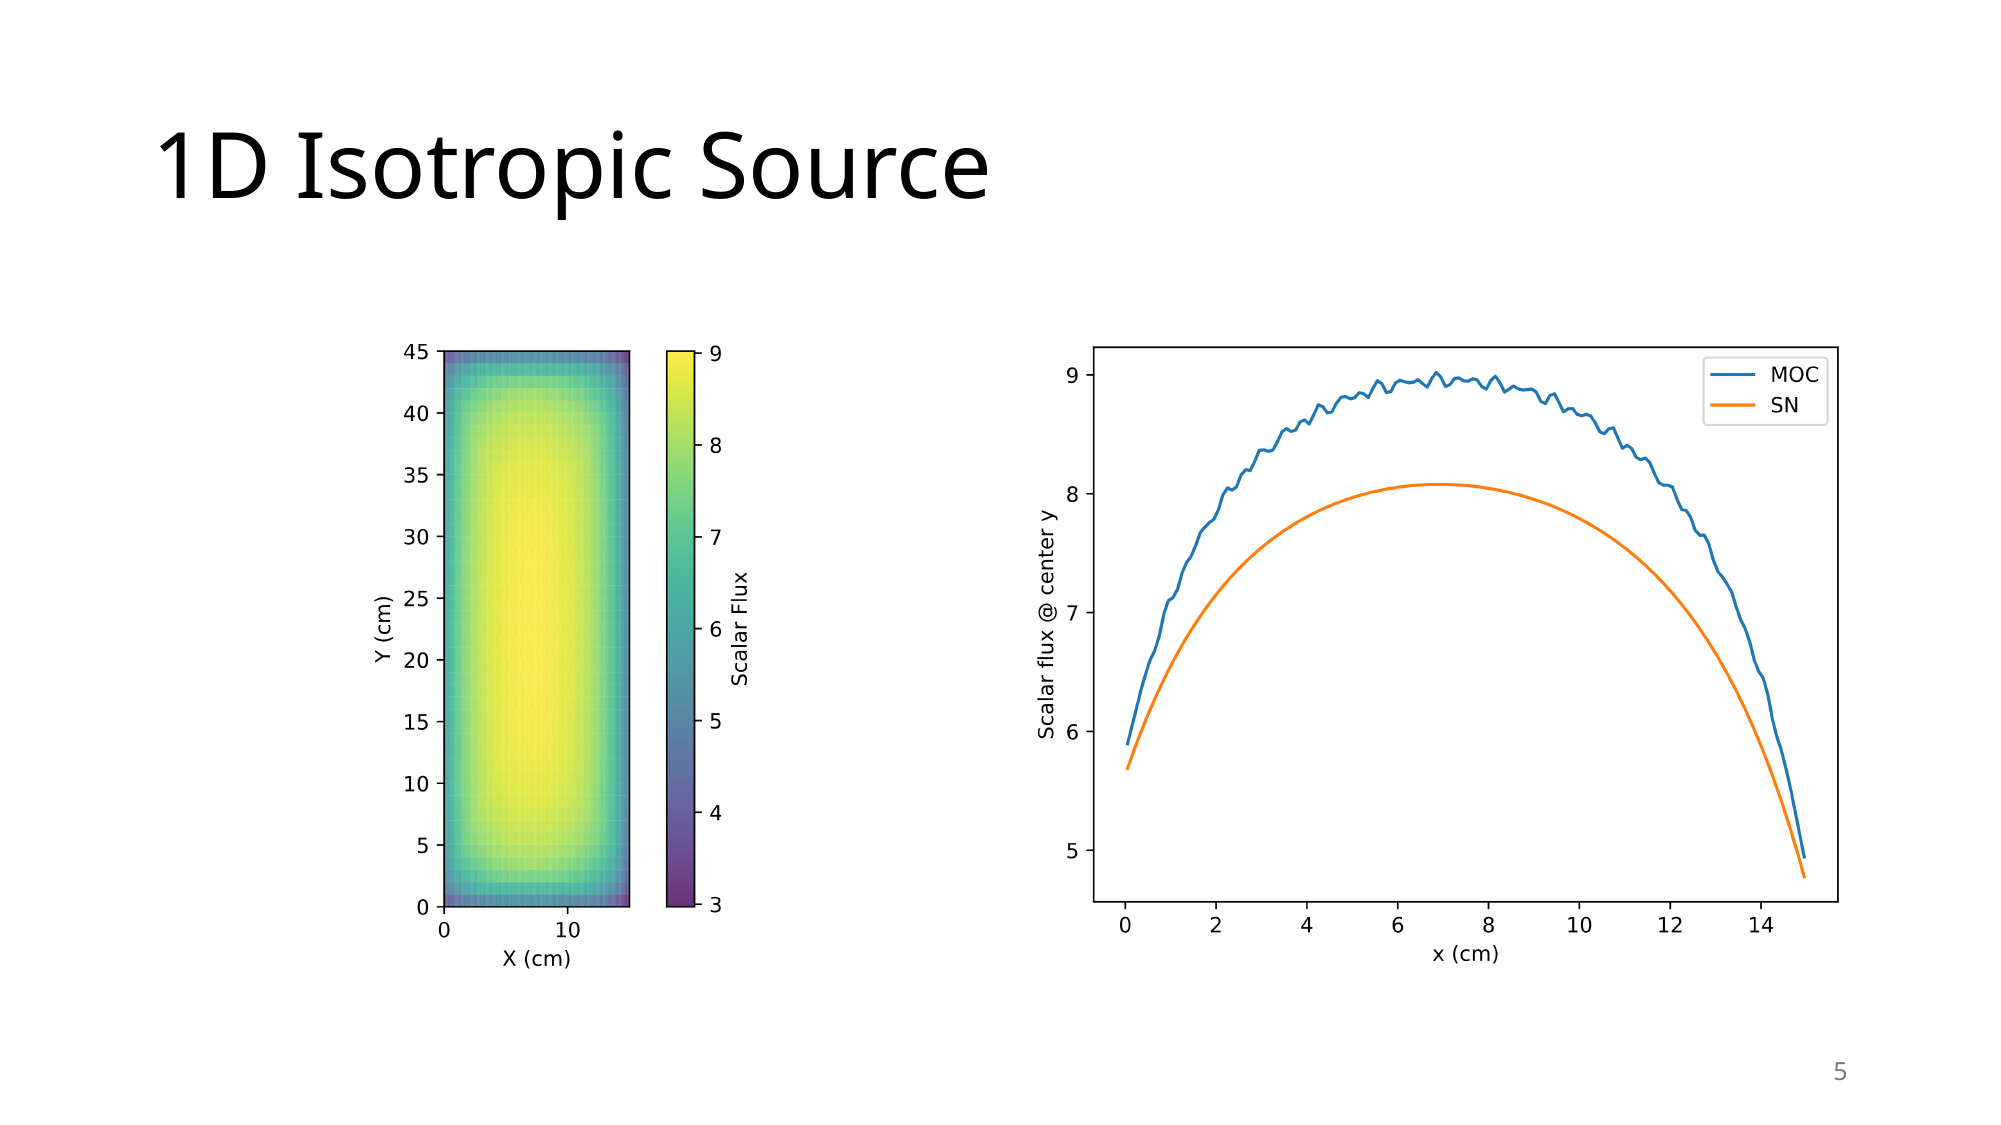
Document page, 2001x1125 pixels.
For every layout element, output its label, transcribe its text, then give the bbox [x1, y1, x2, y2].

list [1022, 332, 1853, 981]
slide_number 5 [1412, 1042, 1863, 1103]
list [358, 327, 767, 985]
title 1D Isotropic Source [137, 59, 1863, 278]
